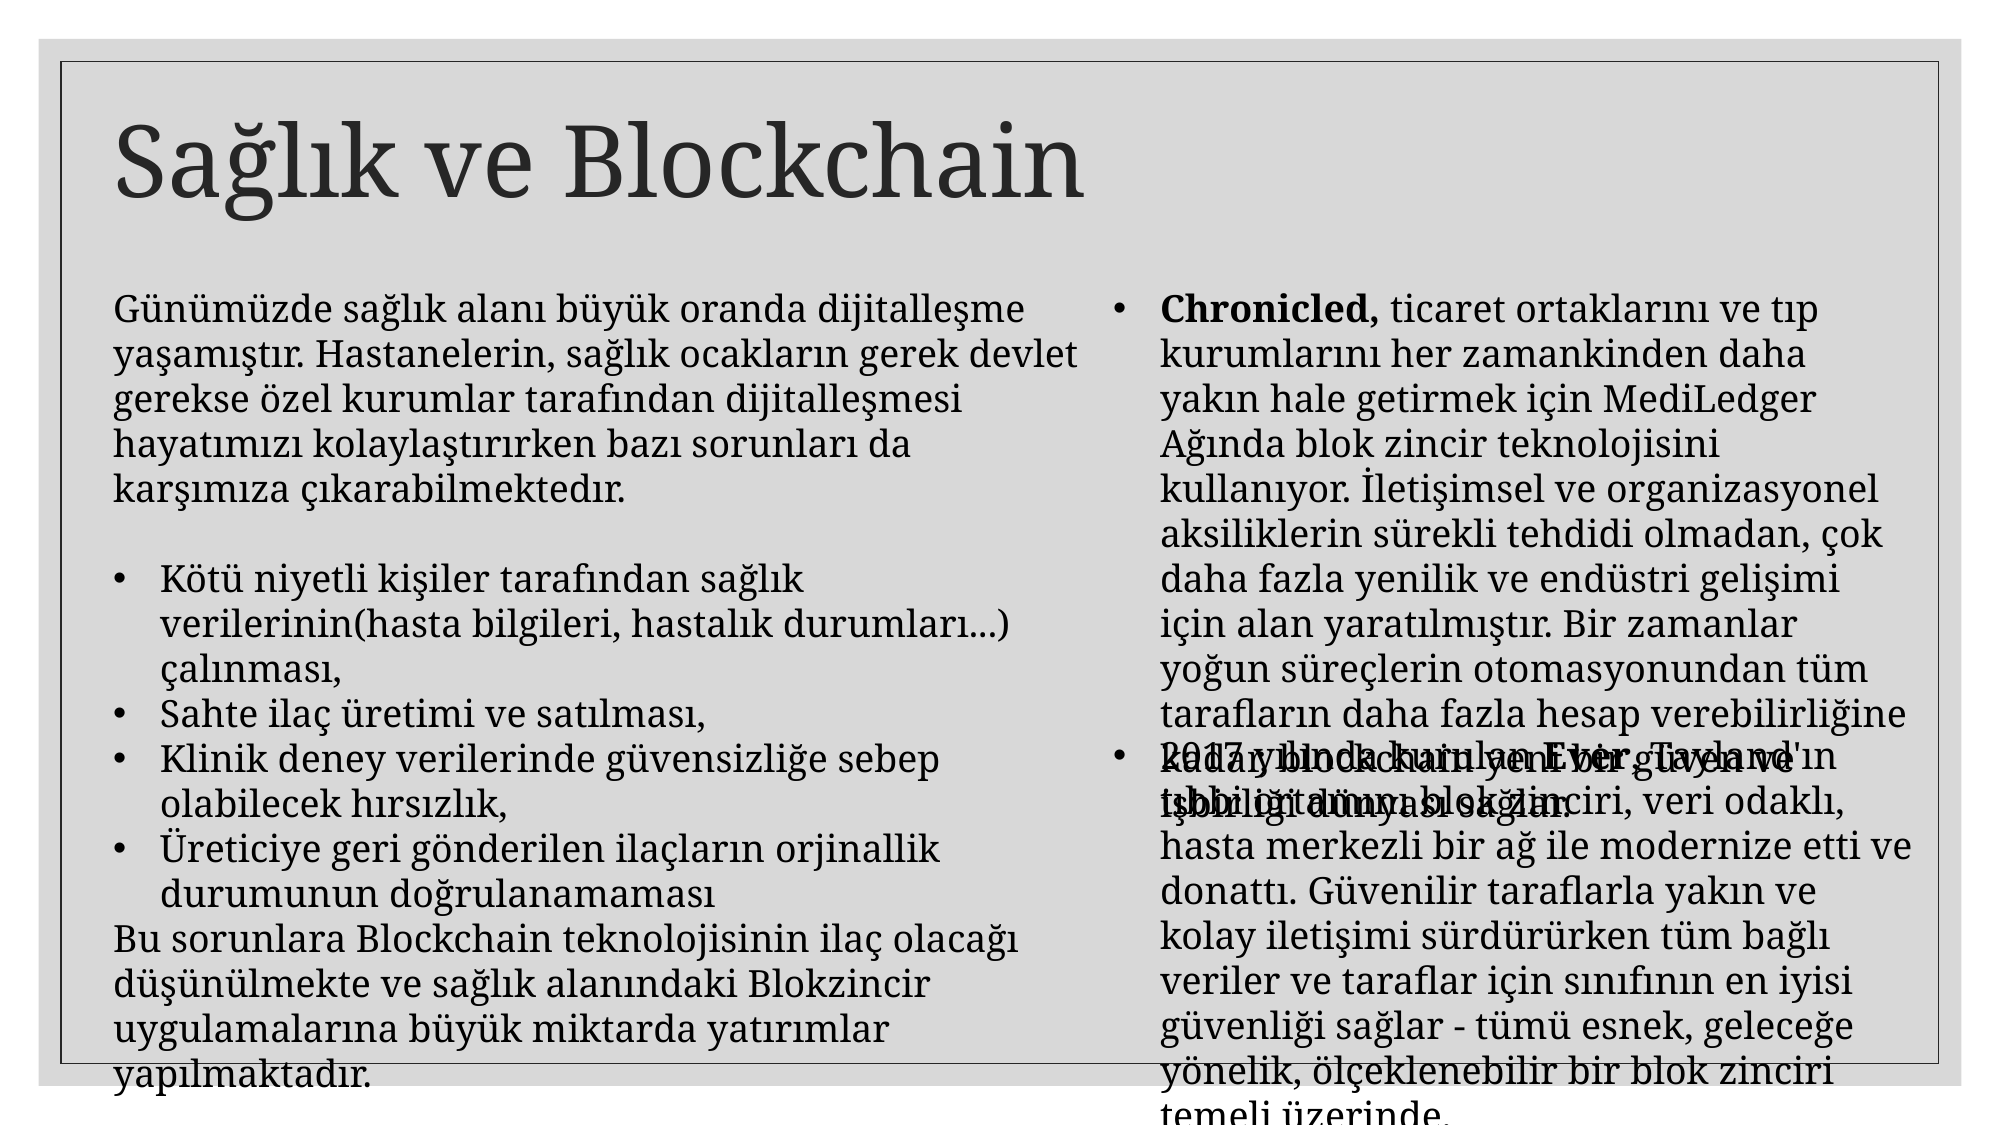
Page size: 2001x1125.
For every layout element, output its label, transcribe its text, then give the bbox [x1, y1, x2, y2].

text_box Chronicled, ticaret ortaklarını ve tıp kurumlarını her zamankinden daha yakın hale getirmek için MediLedger Ağında blok zincir teknolojisini kullanıyor. İletişimsel ve organizasyonel aksiliklerin sürekli tehdidi olmadan, çok daha fazla yenilik ve endüstri gelişimi için alan yaratılmıştır. Bir zamanlar yoğun süreçlerin otomasyonundan tüm tarafların daha fazla hesap verebilirliğine kadar, blockchain yeni bir güven ve işbirliği dünyası sağlar. [1098, 277, 1929, 724]
text_box Günümüzde sağlık alanı büyük oranda dijitalleşme yaşamıştır. Hastanelerin, sağlık ocakların gerek devlet gerekse özel kurumlar tarafından dijitalleşmesi hayatımızı kolaylaştırırken bazı sorunları da karşımıza çıkarabilmektedır. Kötü niyetli kişiler tarafından sağlık verilerinin(hasta bilgileri, hastalık durumları...) çalınması, Sahte ilaç üretimi ve satılması, Klinik deney verilerinde güvensizliğe sebep olabilecek hırsızlık, Üreticiye geri gönderilen ilaçların orjinallik durumunun doğrulanamaması Bu sorunlara Blockchain teknolojisinin ilaç olacağı düşünülmekte ve sağlık alanındaki Blokzincir uygulamalarına büyük miktarda yatırımlar yapılmaktadır. [98, 277, 1098, 1103]
text_box 2017 yılında kurulan Ever, Tayland'ın tıbbi ortamını blok zinciri, veri odaklı, hasta merkezli bir ağ ile modernize etti ve donattı. Güvenilir taraflarla yakın ve kolay iletişimi sürdürürken tüm bağlı veriler ve taraflar için sınıfının en iyisi güvenliği sağlar - tümü esnek, geleceğe yönelik, ölçeklenebilir bir blok zinciri temeli üzerinde. [1098, 724, 1929, 1125]
title Sağlık ve Blockchain [98, 52, 1749, 277]
